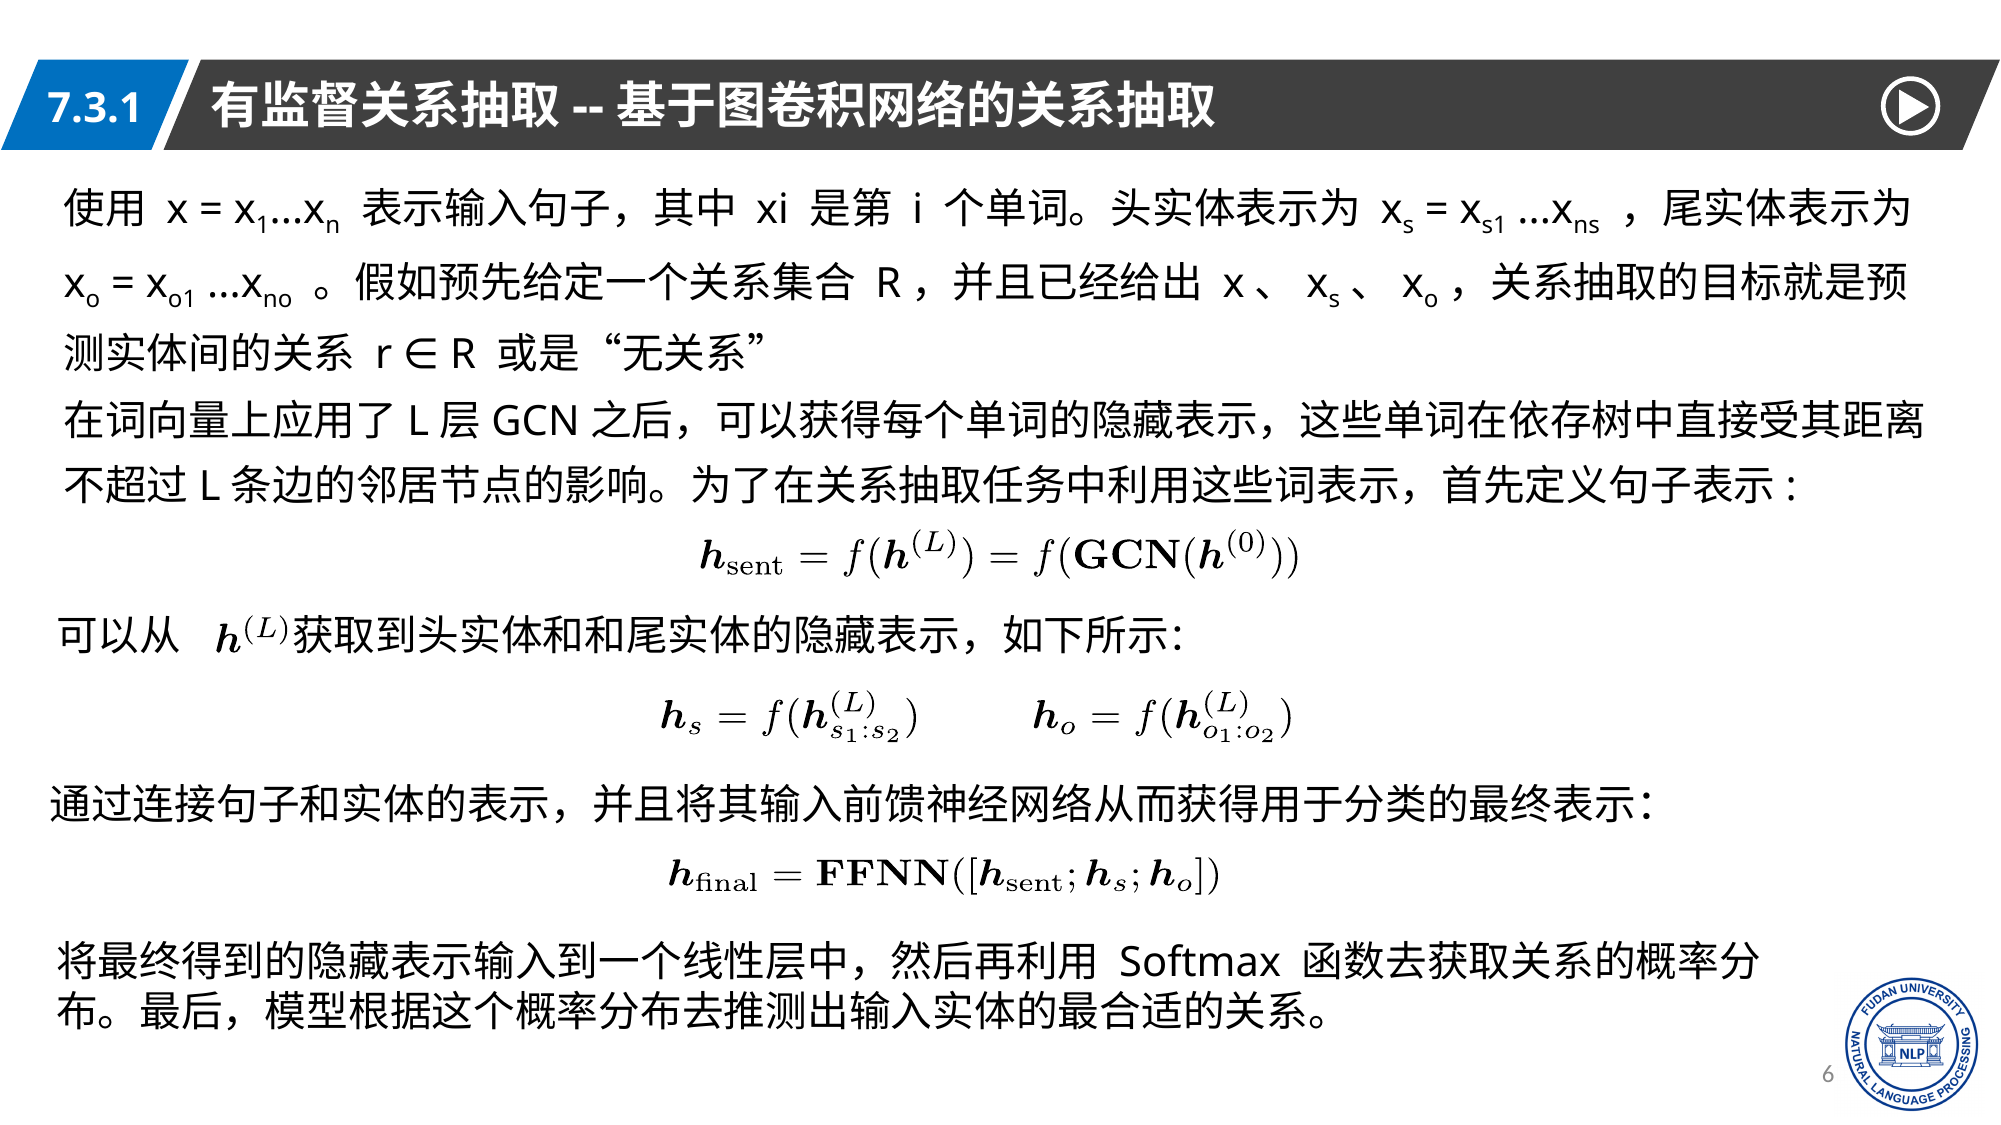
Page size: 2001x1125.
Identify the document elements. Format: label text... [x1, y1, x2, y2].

text_box 通过连接句子和实体的表示，并且将其输入前馈神经网络从而获得用于分类的最终表示： [34, 770, 1771, 836]
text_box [661, 689, 917, 743]
text_box [32, 59, 189, 120]
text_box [1033, 689, 1291, 743]
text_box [215, 615, 288, 653]
text_box 有监督关系抽取--基于图卷积网络的关系抽取 [195, 66, 1232, 142]
text_box 将最终得到的隐藏表示输入到一个线性层中，然后再利用 Softmax 函数去获取关系的概率分布。最后，模型根据这个概率分布去推测出输入实体的最合适的关系。 [41, 927, 1818, 1042]
text_box [1, 89, 157, 150]
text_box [700, 529, 1298, 579]
text_box 使用 x = x1...xn 表示输入句子，其中 xi 是第 i 个单词。头实体表示为 xs = xs1 ...xns ，尾实体表示为 xo = xo1 ...xno 。假如预先给定一个关系集合 R，并且已经给出 x、xs、xo，关系抽取的目标就是预测实体间的关系 r ∈ R 或是“无关系” [48, 157, 1952, 371]
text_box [1883, 78, 1939, 134]
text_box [668, 857, 1219, 895]
text_box 可以从 获取到头实体和和尾实体的隐藏表示，如下所示： [41, 601, 1296, 667]
text_box [163, 59, 2000, 150]
slide_number 60 [1412, 1042, 1863, 1103]
picture [1834, 972, 1985, 1117]
text_box 7.3.1 [26, 73, 164, 138]
text_box 在词向量上应用了L层GCN之后，可以获得每个单词的隐藏表示，这些单词在依存树中直接受其距离不超过L条边的邻居节点的影响。为了在关系抽取任务中利用这些词表示，首先定义句子表示: [48, 371, 1952, 517]
